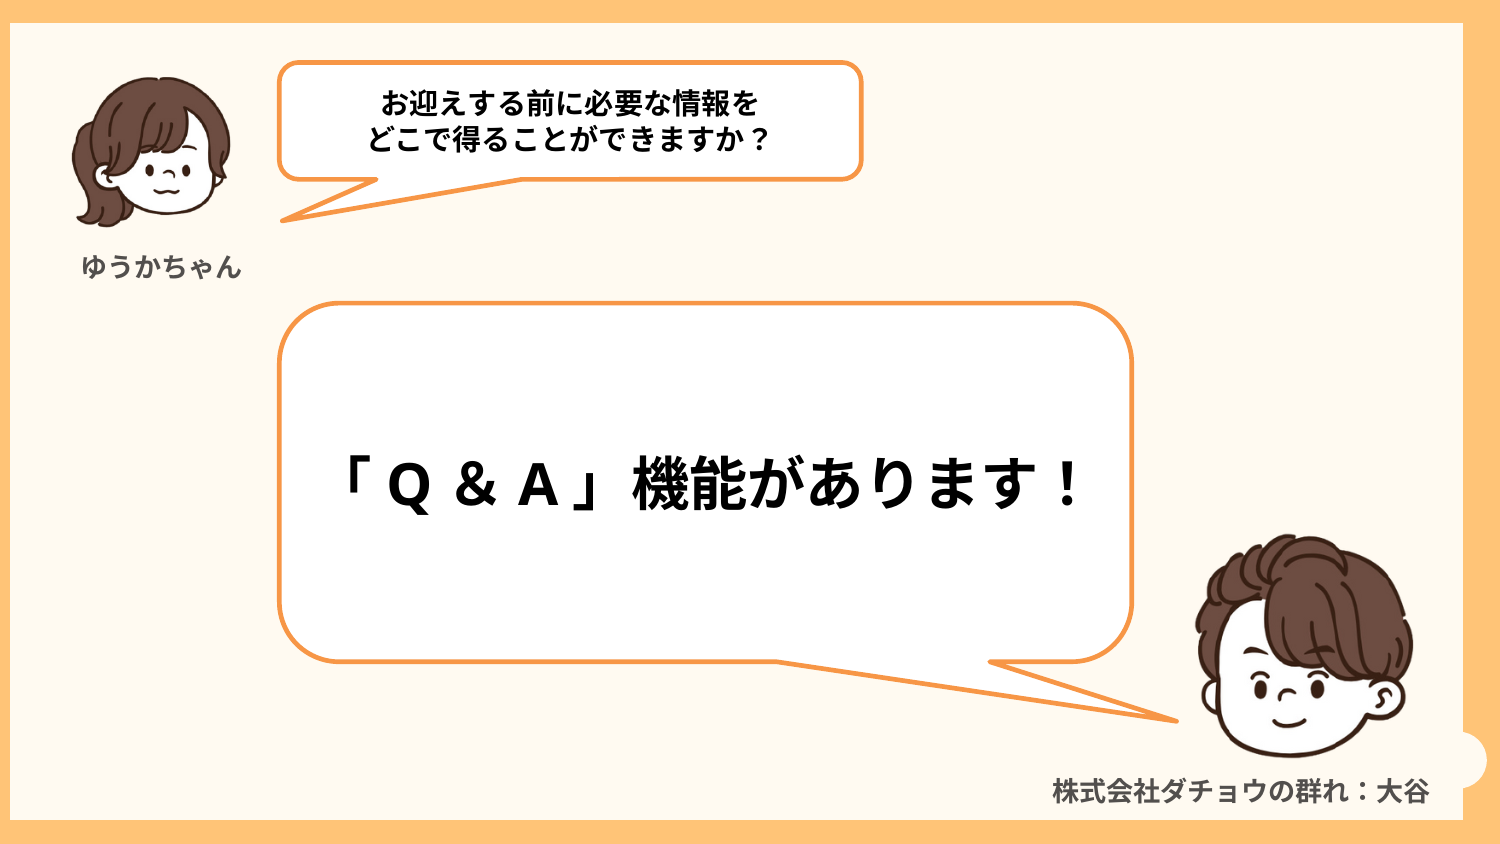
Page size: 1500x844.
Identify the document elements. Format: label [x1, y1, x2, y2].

picture [1177, 515, 1441, 766]
picture [65, 62, 237, 235]
text_box [0, 0, 1487, 844]
text_box [982, 716, 1488, 789]
